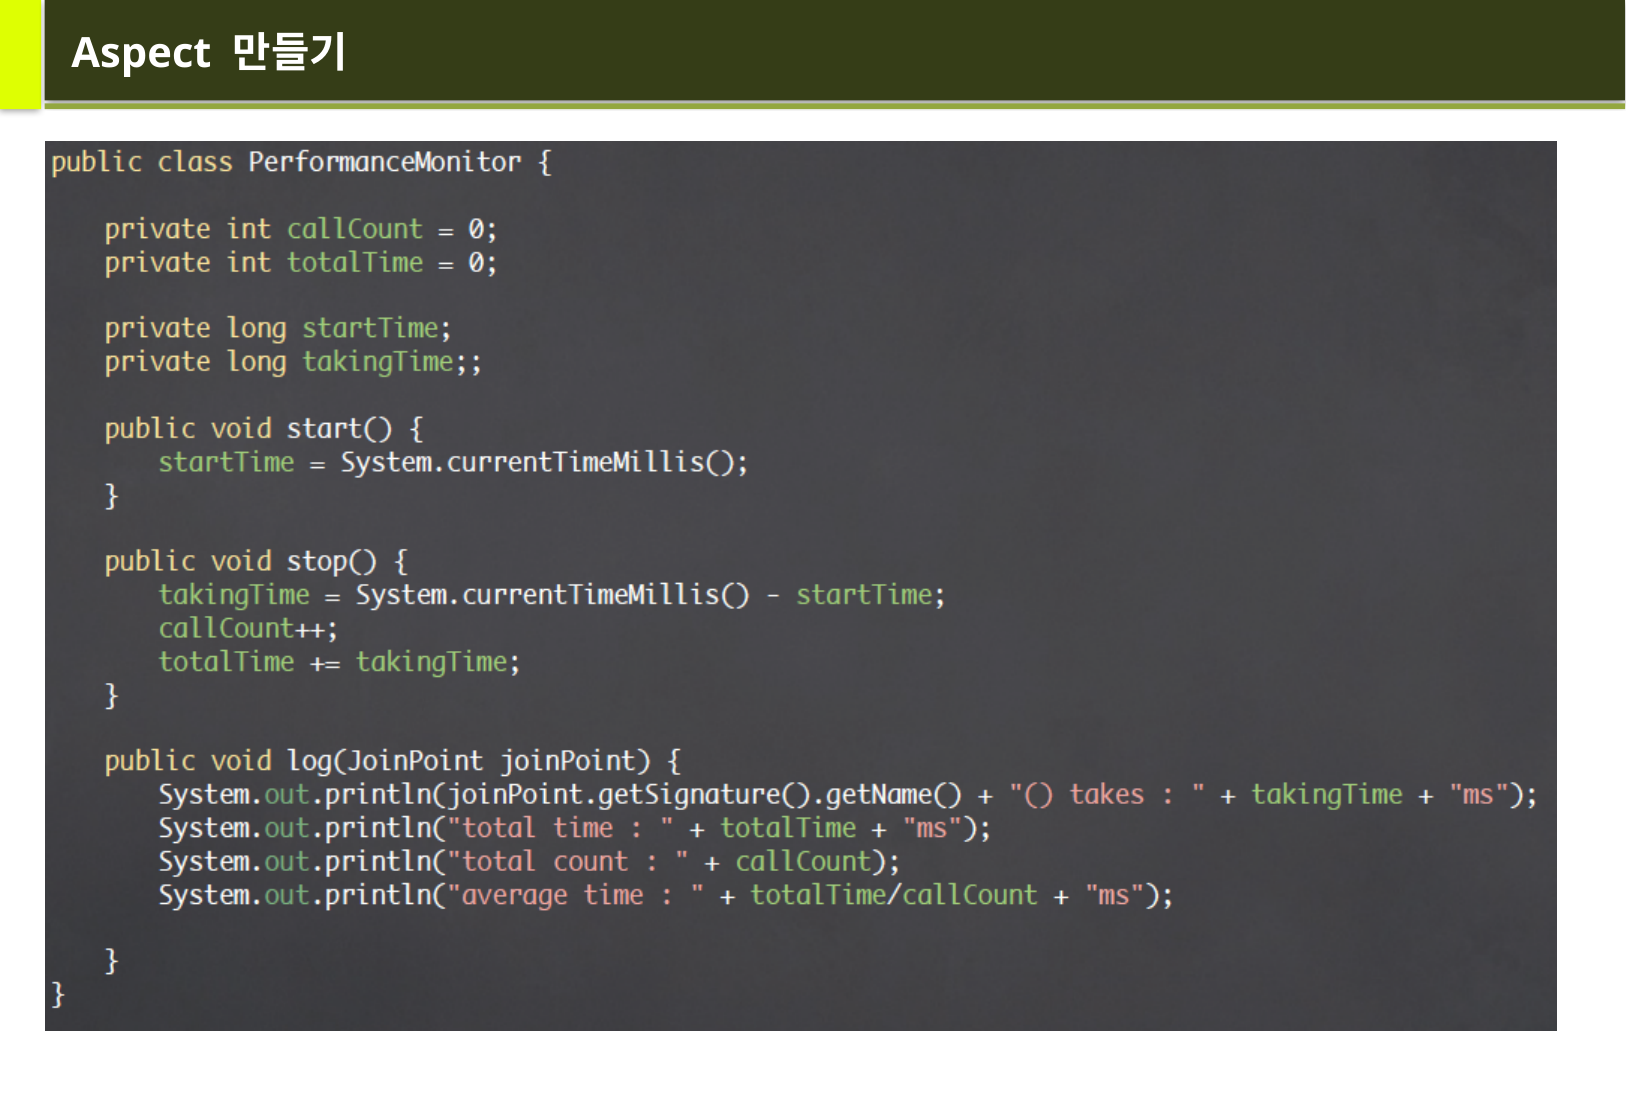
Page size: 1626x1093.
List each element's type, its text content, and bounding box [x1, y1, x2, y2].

title Aspect 만들기 [56, 0, 1604, 103]
picture [45, 141, 1557, 1031]
